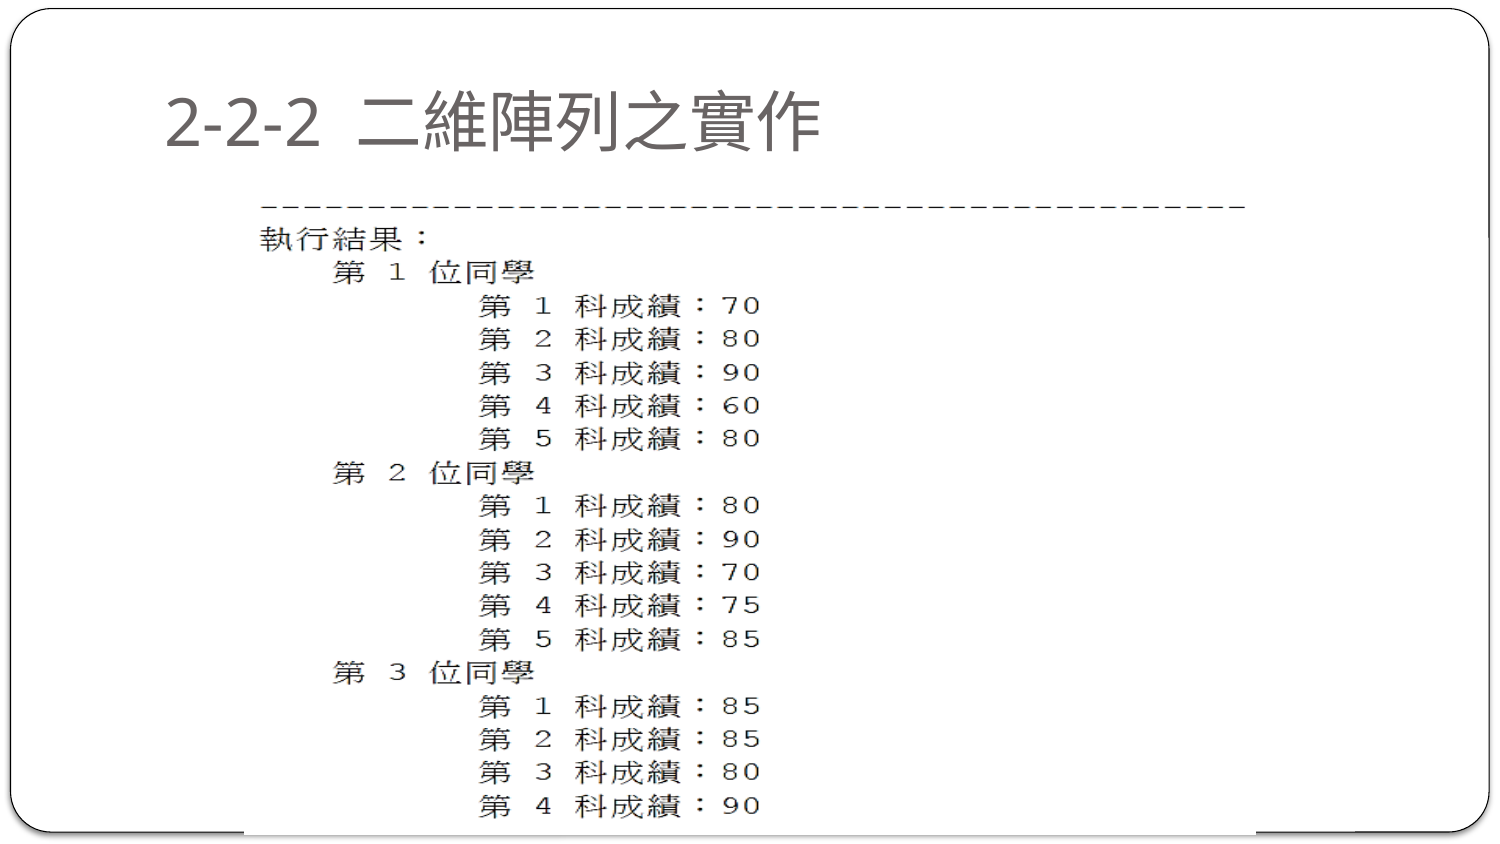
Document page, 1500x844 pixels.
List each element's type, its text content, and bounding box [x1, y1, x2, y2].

picture [244, 194, 1256, 835]
title 2-2-2 二維陣列之實作 [150, 33, 1425, 175]
